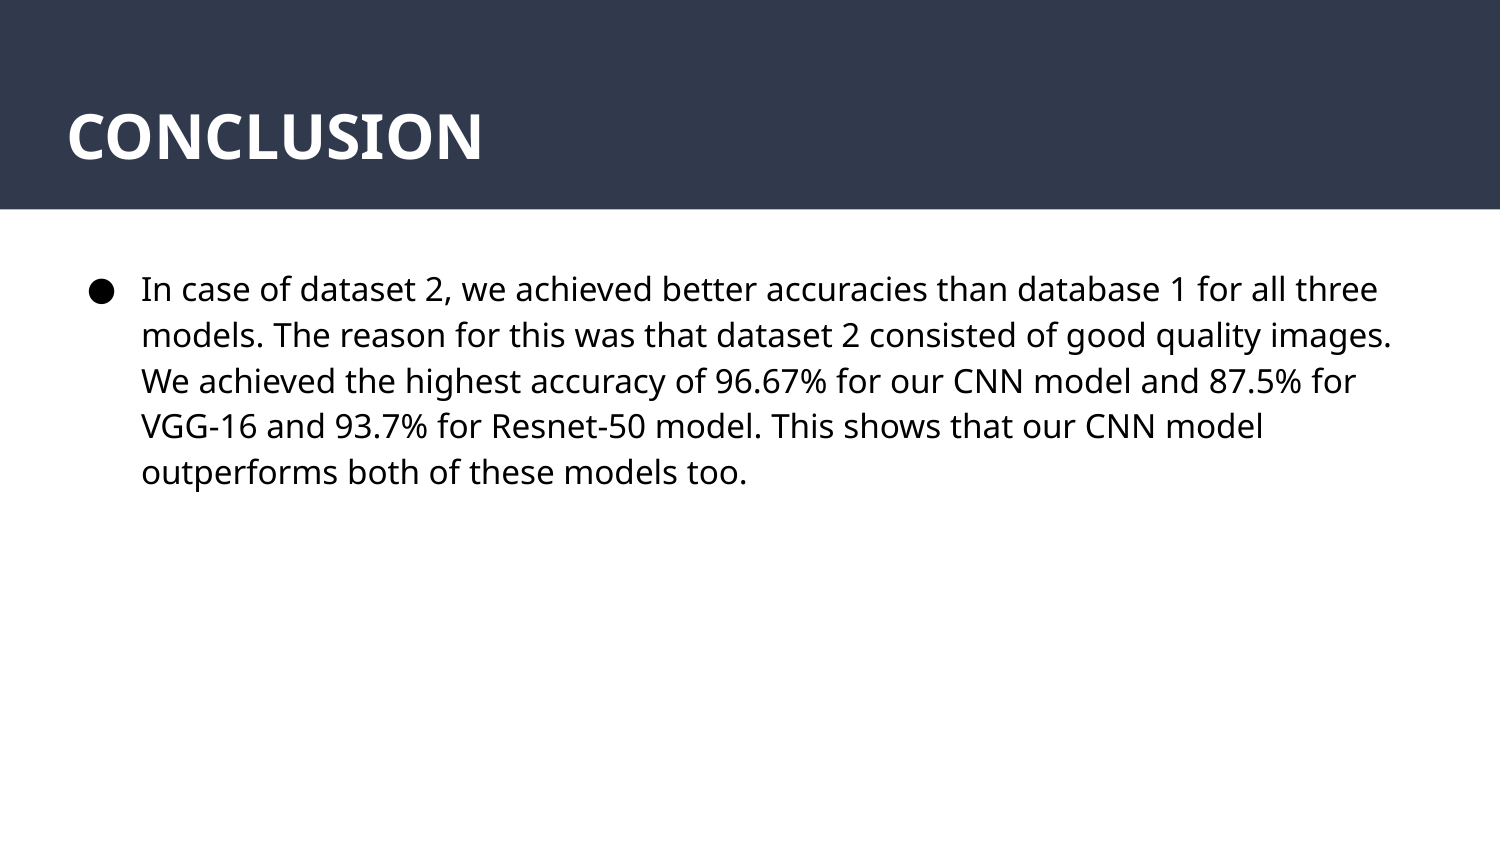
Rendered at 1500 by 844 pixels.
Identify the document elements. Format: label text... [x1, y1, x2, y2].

title CONCLUSION [51, 82, 1449, 185]
list In case of dataset 2, we achieved better accuracies than database 1 for all three models. The reason for this was that dataset 2 consisted of good quality images. We achieved the highest accuracy of 96.67% for our CNN model and 87.5% for VGG-16 and 93.7% for Resnet-50 model. This shows that our CNN model outperforms both of these models too. [51, 247, 1439, 752]
